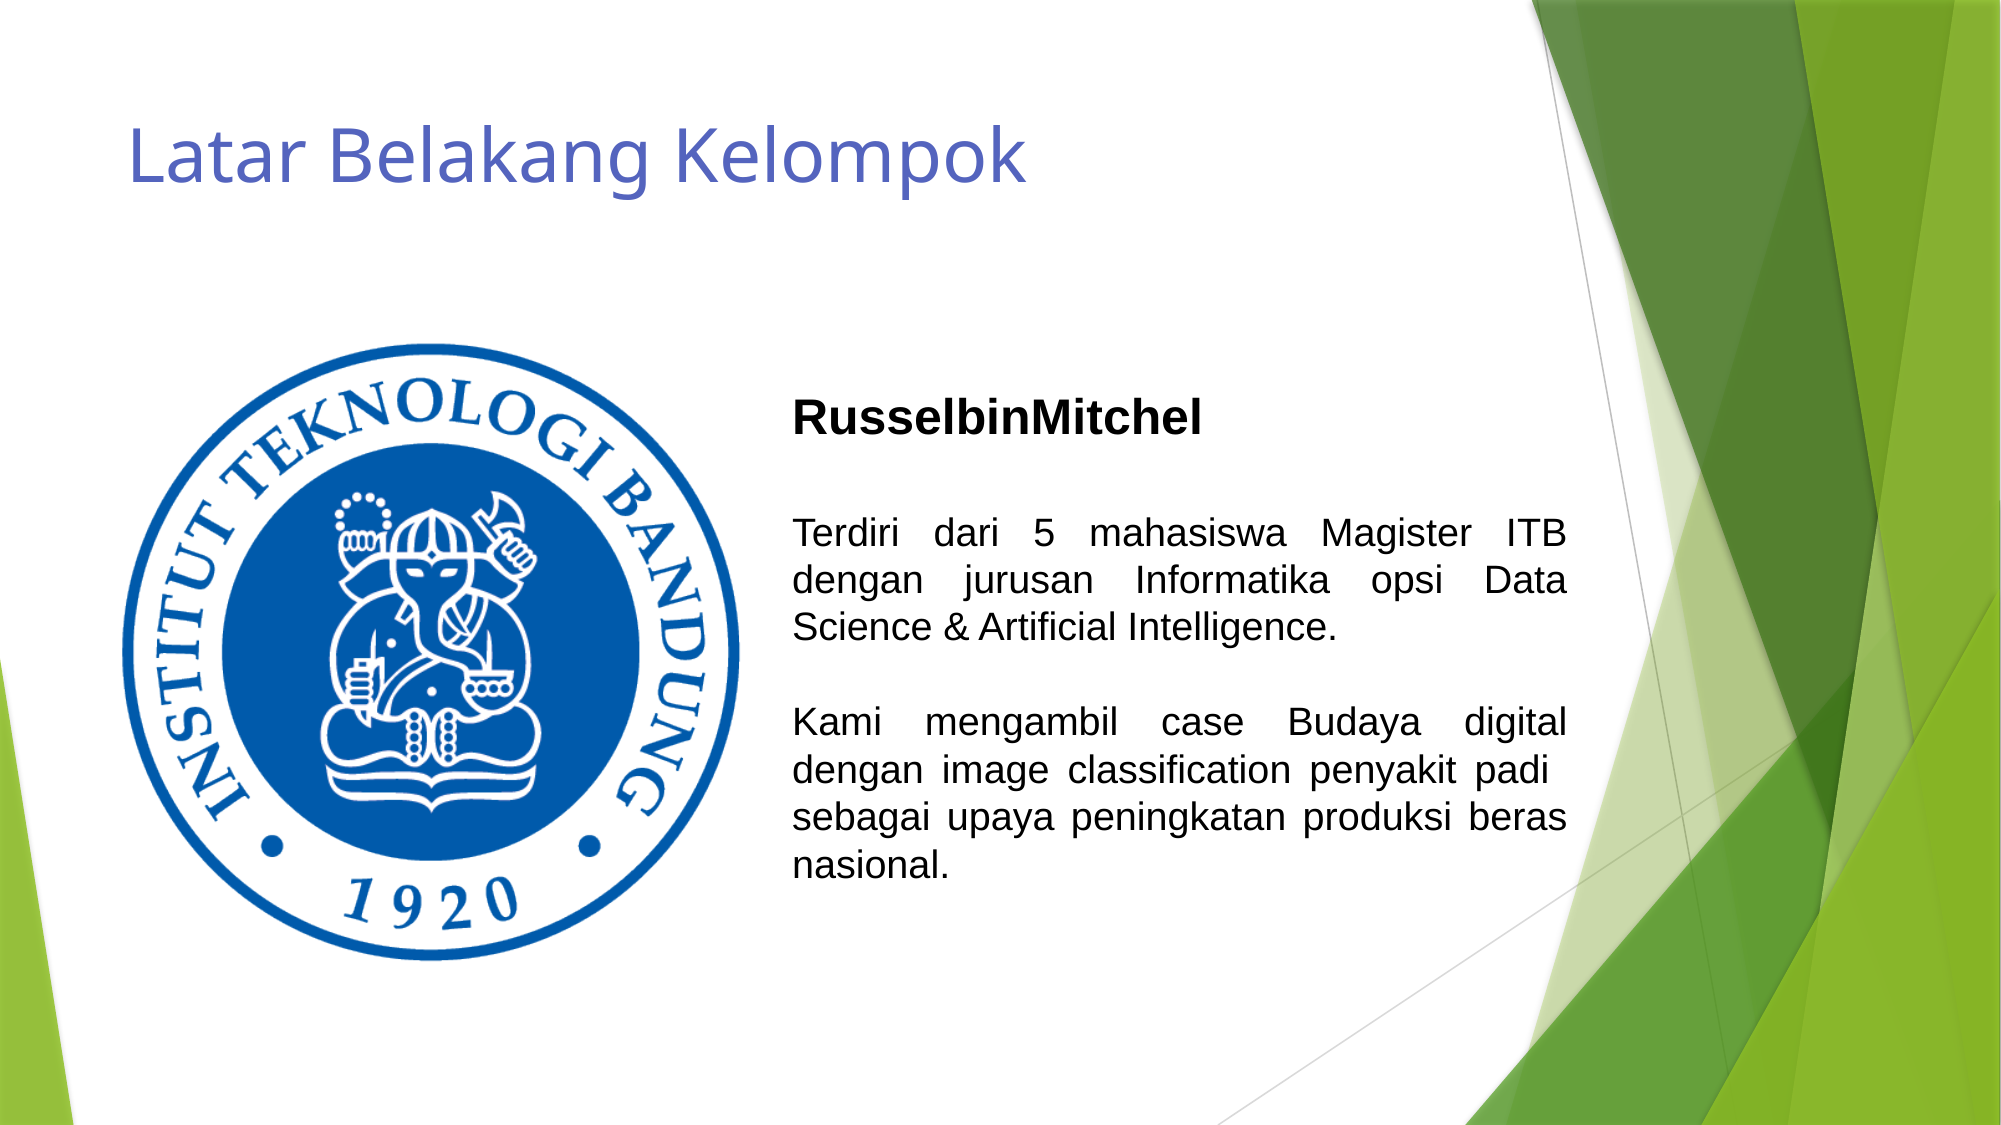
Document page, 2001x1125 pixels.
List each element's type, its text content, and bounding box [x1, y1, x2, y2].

title Latar Belakang Kelompok [111, 99, 1522, 317]
text_box Terdiri dari 5 mahasiswa Magister ITB dengan jurusan Informatika opsi Data Science & Artificial Intelligence. Kami mengambil case Budaya digital dengan image classification penyakit padi sebagai upaya peningkatan produksi beras nasional. [777, 498, 1584, 894]
text_box RusselbinMitchel [777, 377, 1584, 453]
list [110, 330, 749, 969]
